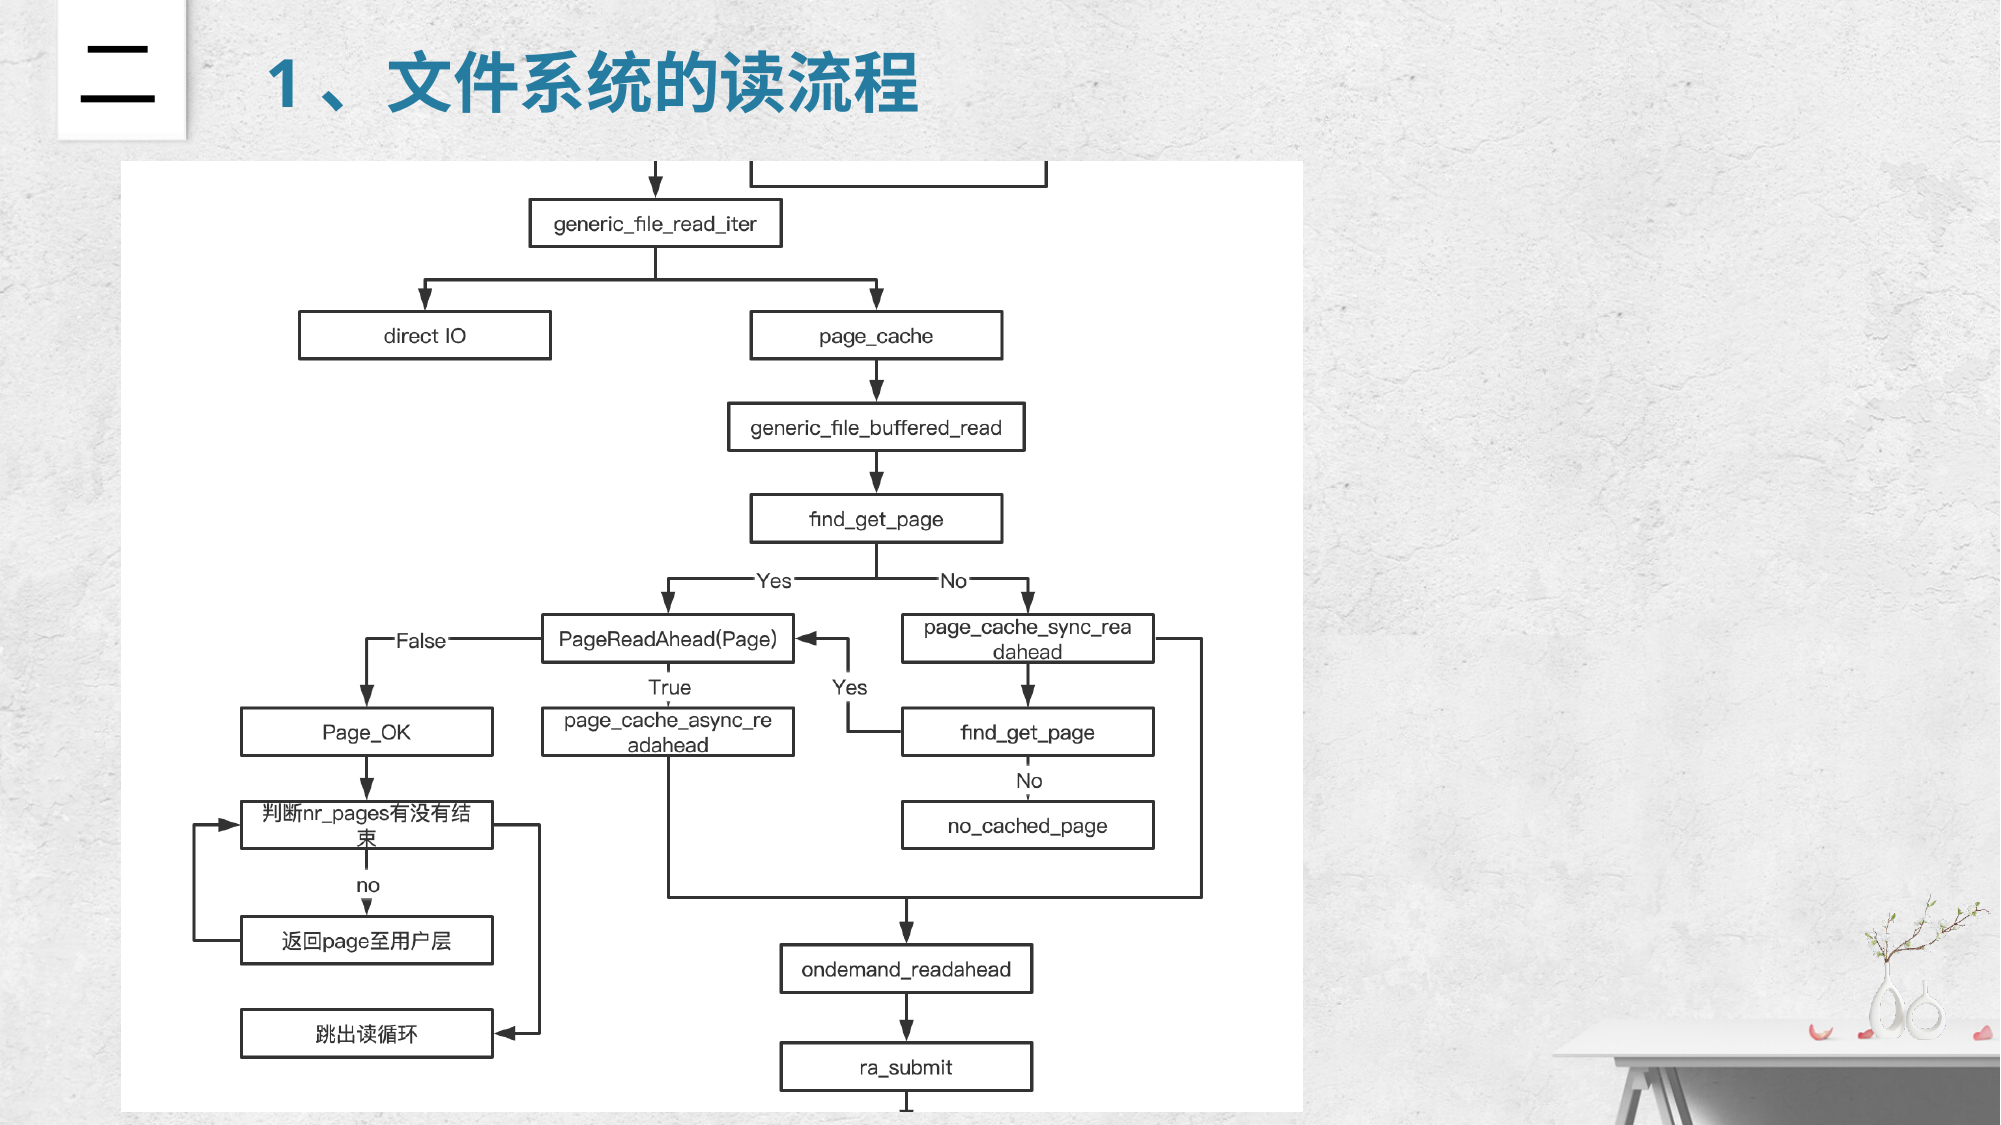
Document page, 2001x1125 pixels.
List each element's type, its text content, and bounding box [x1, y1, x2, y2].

text_box 二 [62, 13, 181, 129]
text_box 1、文件系统的读流程 [250, 33, 964, 129]
picture [0, 0, 2000, 1125]
